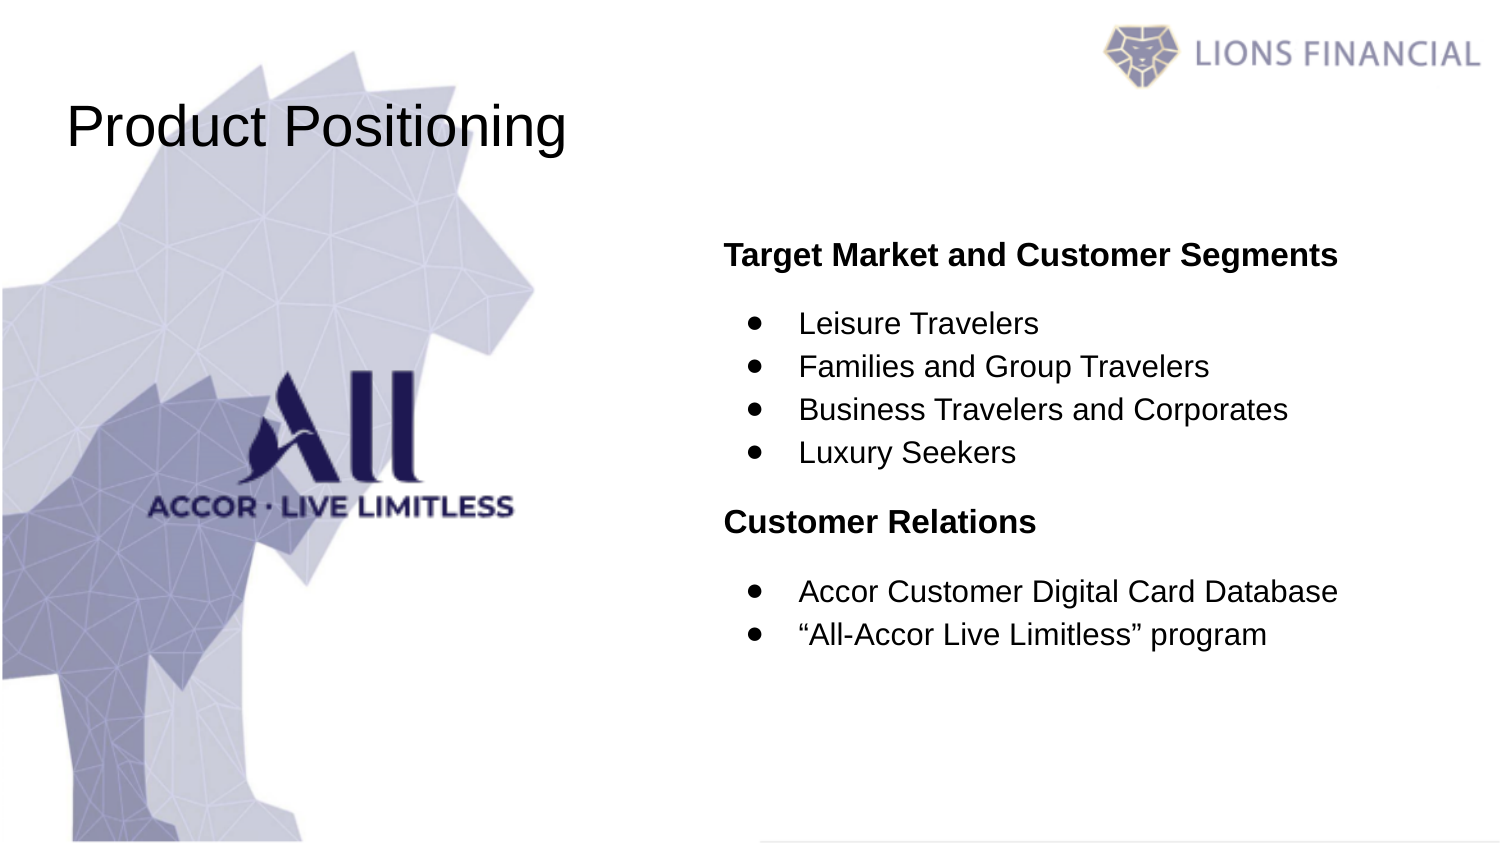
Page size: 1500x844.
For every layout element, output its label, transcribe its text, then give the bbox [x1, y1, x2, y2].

title Product Positioning [51, 72, 1449, 167]
list Target Market and Customer Segments Leisure Travelers Families and Group Travelers Business Travelers and Corporates Luxury Seekers Customer Relations Accor Customer Digital Card Database “All-Accor Live Limitless” program [708, 211, 1367, 801]
picture [0, 0, 1500, 844]
